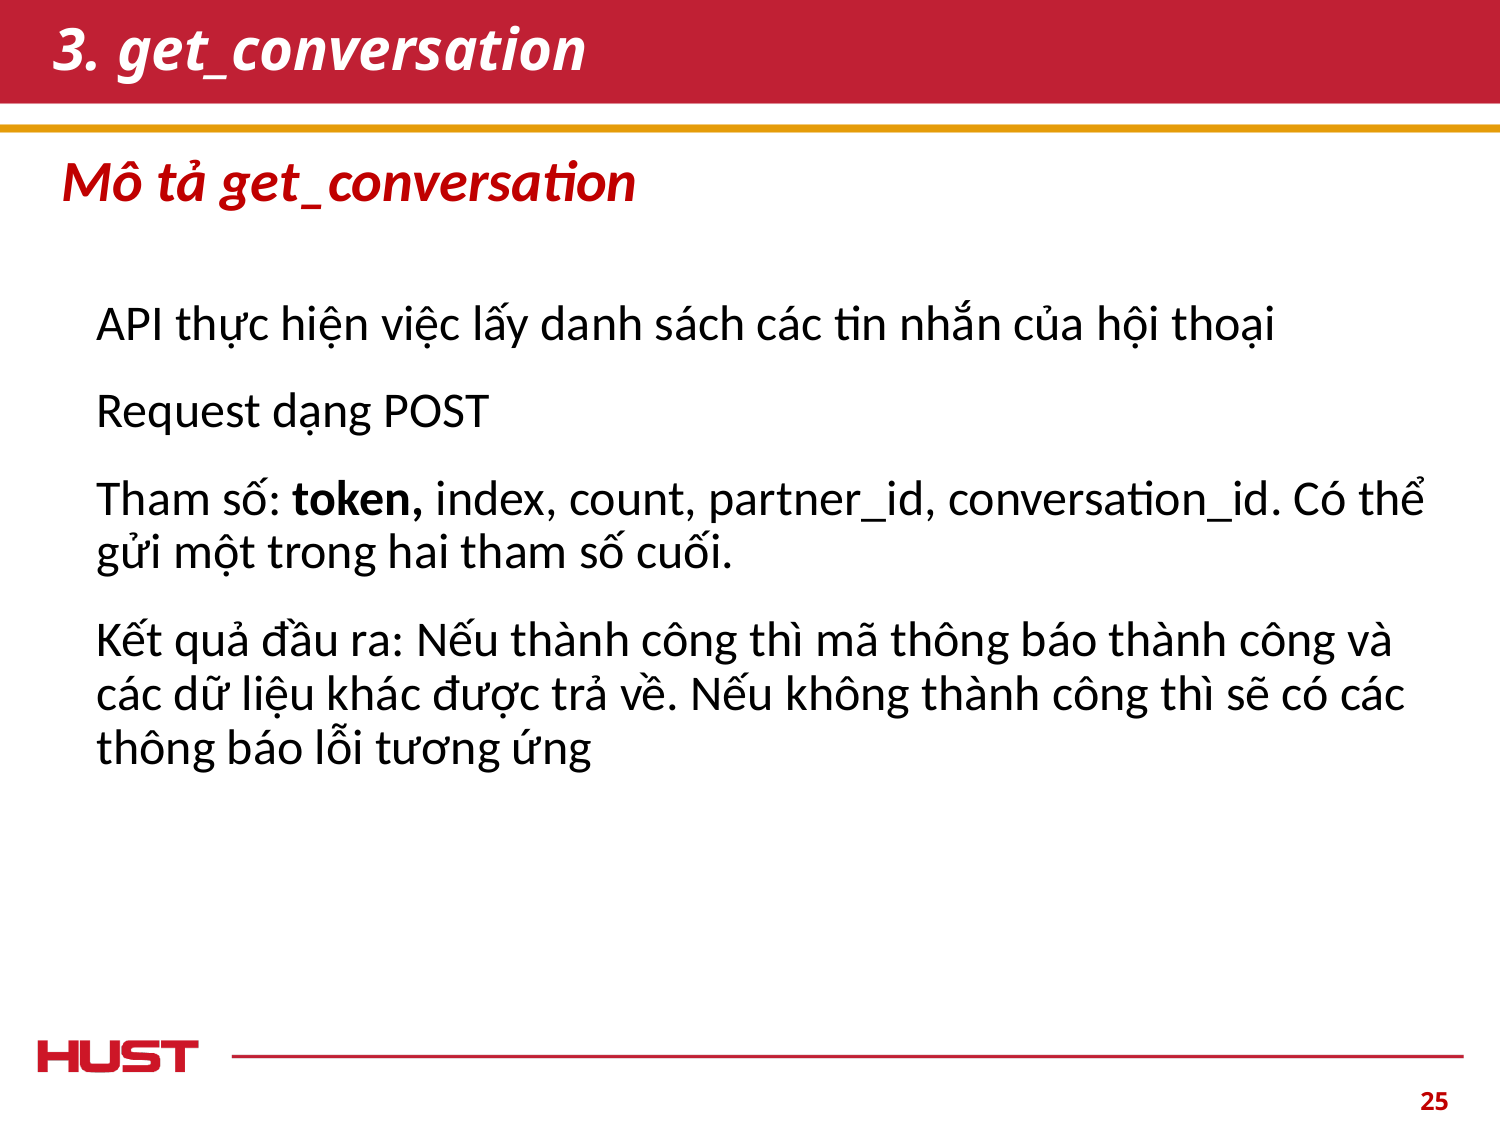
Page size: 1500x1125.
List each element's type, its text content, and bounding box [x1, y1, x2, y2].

title 3. get_conversation [38, 12, 1462, 87]
text_box API thực hiện việc lấy danh sách các tin nhắn của hội thoại Request dạng POST Tham số: token, index, count, partner_id, conversation_id. Có thể gửi một trong hai tham số cuối. Kết quả đầu ra: Nếu thành công thì mã thông báo thành công và các dữ liệu khác được trả về. Nếu không thành công thì sẽ có các thông báo lỗi tương ứng [81, 282, 1449, 843]
picture [0, 0, 1500, 1125]
text_box Mô tả get_conversation [46, 136, 990, 230]
slide_number ‹#› [1126, 1078, 1464, 1125]
